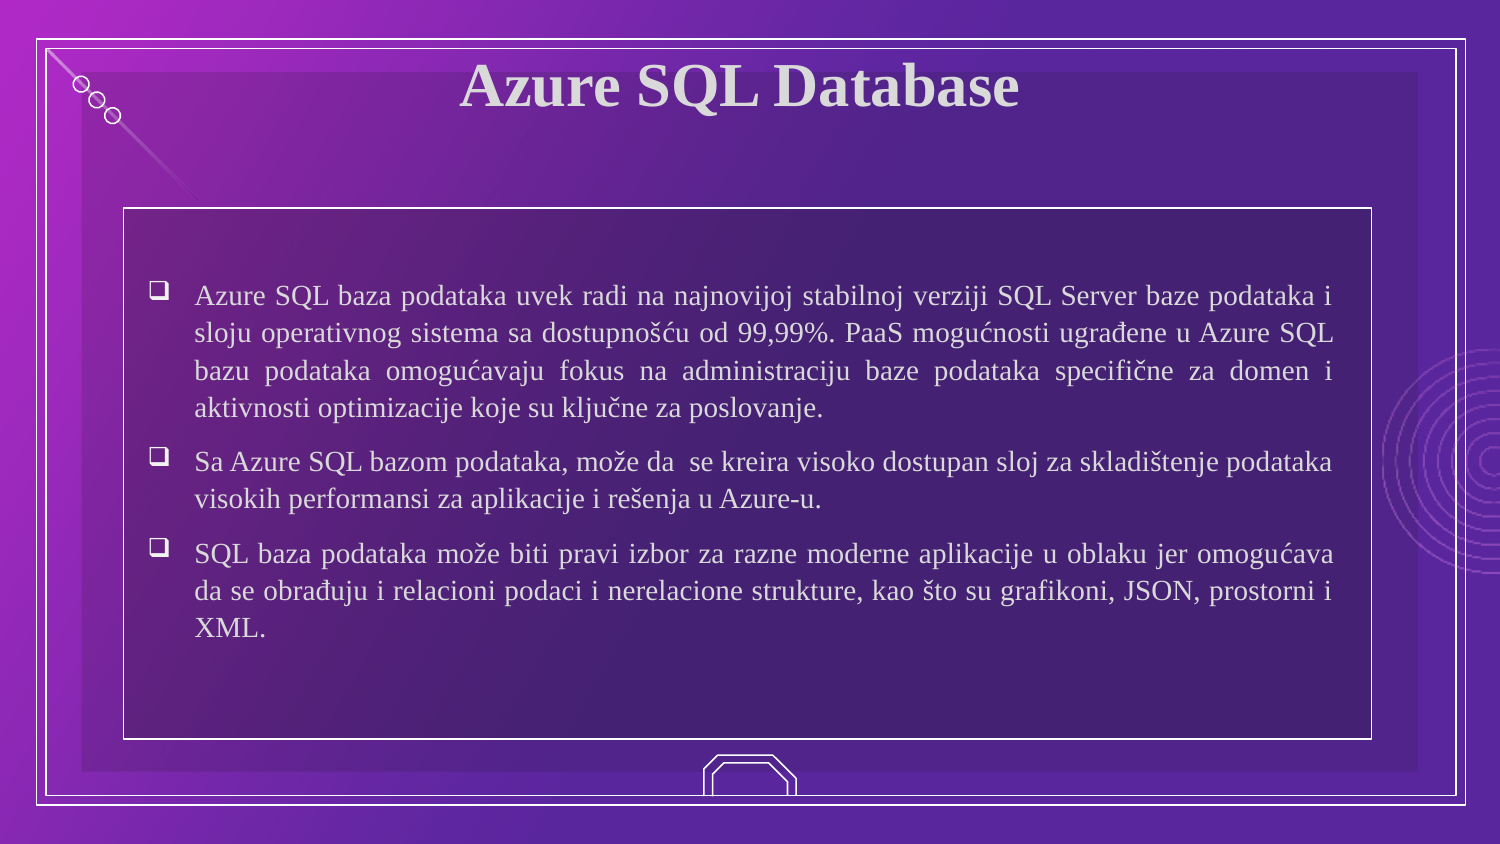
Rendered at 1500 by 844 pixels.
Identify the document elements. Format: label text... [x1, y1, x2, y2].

text_box Azure SQL baza podataka uvek radi na najnovijoj stabilnoj verziji SQL Server baze podataka i sloju operativnog sistema sa dostupnošću od 99,99%. PaaS mogućnosti ugrađene u Azure SQL bazu podataka omogućavaju fokus na administraciju baze podataka specifične za domen i aktivnosti optimizacije koje su ključne za poslovanje. Sa Azure SQL bazom podataka, može da se kreira visoko dostupan sloj za skladištenje podataka visokih performansi za aplikacije i rešenja u Azure-u. SQL baza podataka može biti pravi izbor za razne moderne aplikacije u oblaku jer omogućava da se obrađuju i relacioni podaci i nerelacione strukture, kao što su grafikoni, JSON, prostorni i XML. [132, 258, 1349, 763]
picture [0, 0, 1500, 844]
picture [1372, 40, 1465, 348]
title Azure SQL Database [108, 23, 1372, 155]
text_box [703, 754, 797, 797]
text_box [123, 207, 1372, 740]
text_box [69, 72, 125, 128]
